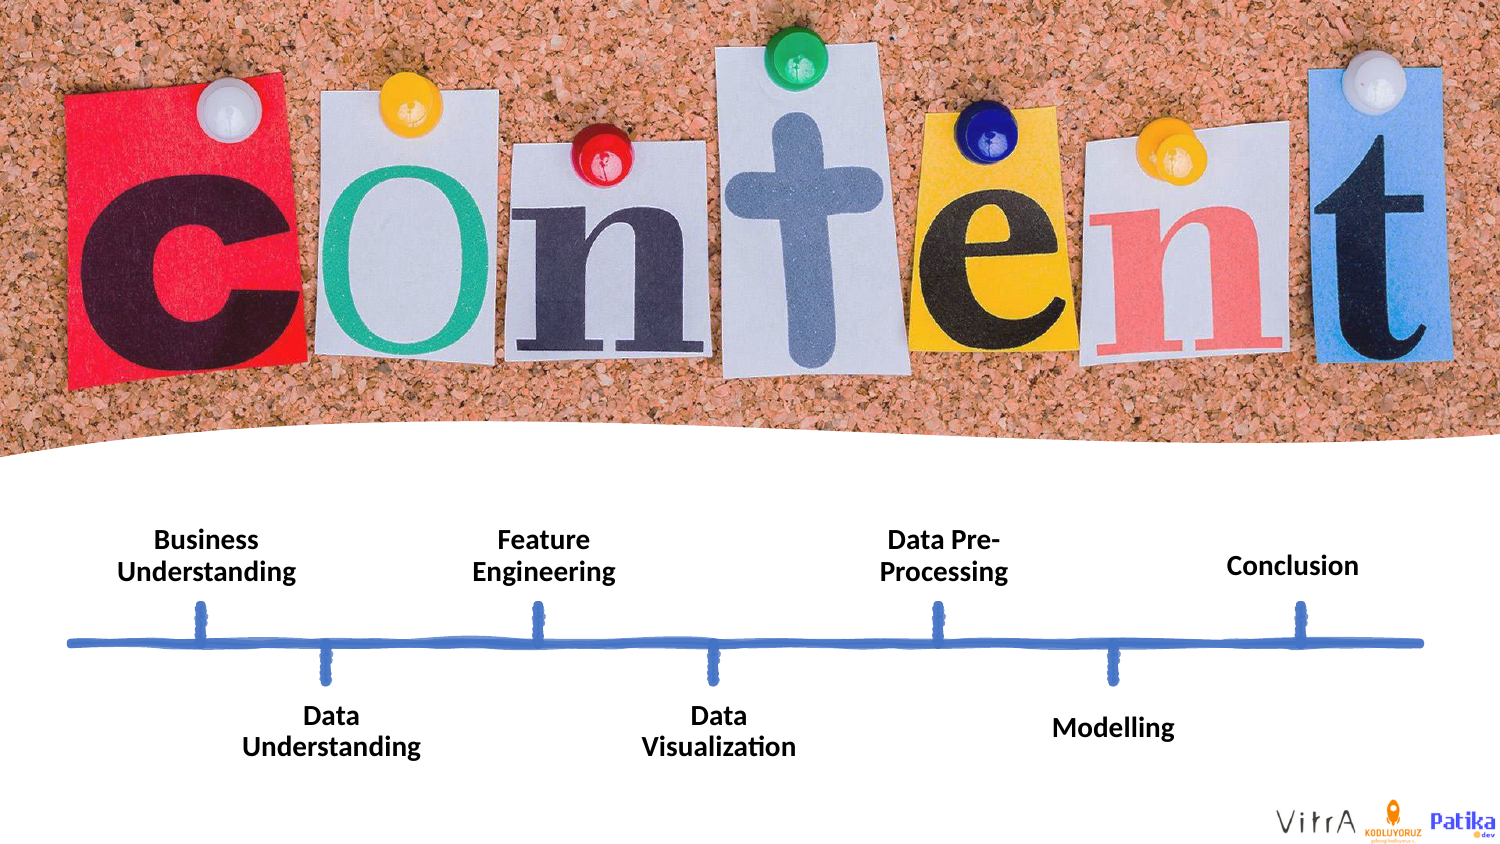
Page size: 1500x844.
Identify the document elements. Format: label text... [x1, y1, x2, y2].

text_box [70, 639, 937, 647]
text_box Conclusion [1211, 534, 1427, 597]
text_box [197, 604, 205, 646]
text_box [1110, 642, 1118, 683]
text_box Feature Engineering [436, 509, 652, 603]
picture [1272, 796, 1500, 844]
picture [0, 0, 1500, 458]
text_box [940, 640, 1421, 647]
text_box Modelling [1036, 697, 1252, 759]
text_box [322, 642, 330, 683]
text_box [1297, 604, 1305, 646]
text_box [935, 604, 943, 646]
text_box [535, 604, 543, 646]
text_box Data Pre-Processing [836, 509, 1052, 603]
text_box Data Understanding [224, 684, 439, 778]
text_box Business Understanding [99, 509, 314, 603]
text_box [710, 642, 718, 683]
text_box Data Visualization [611, 684, 827, 778]
